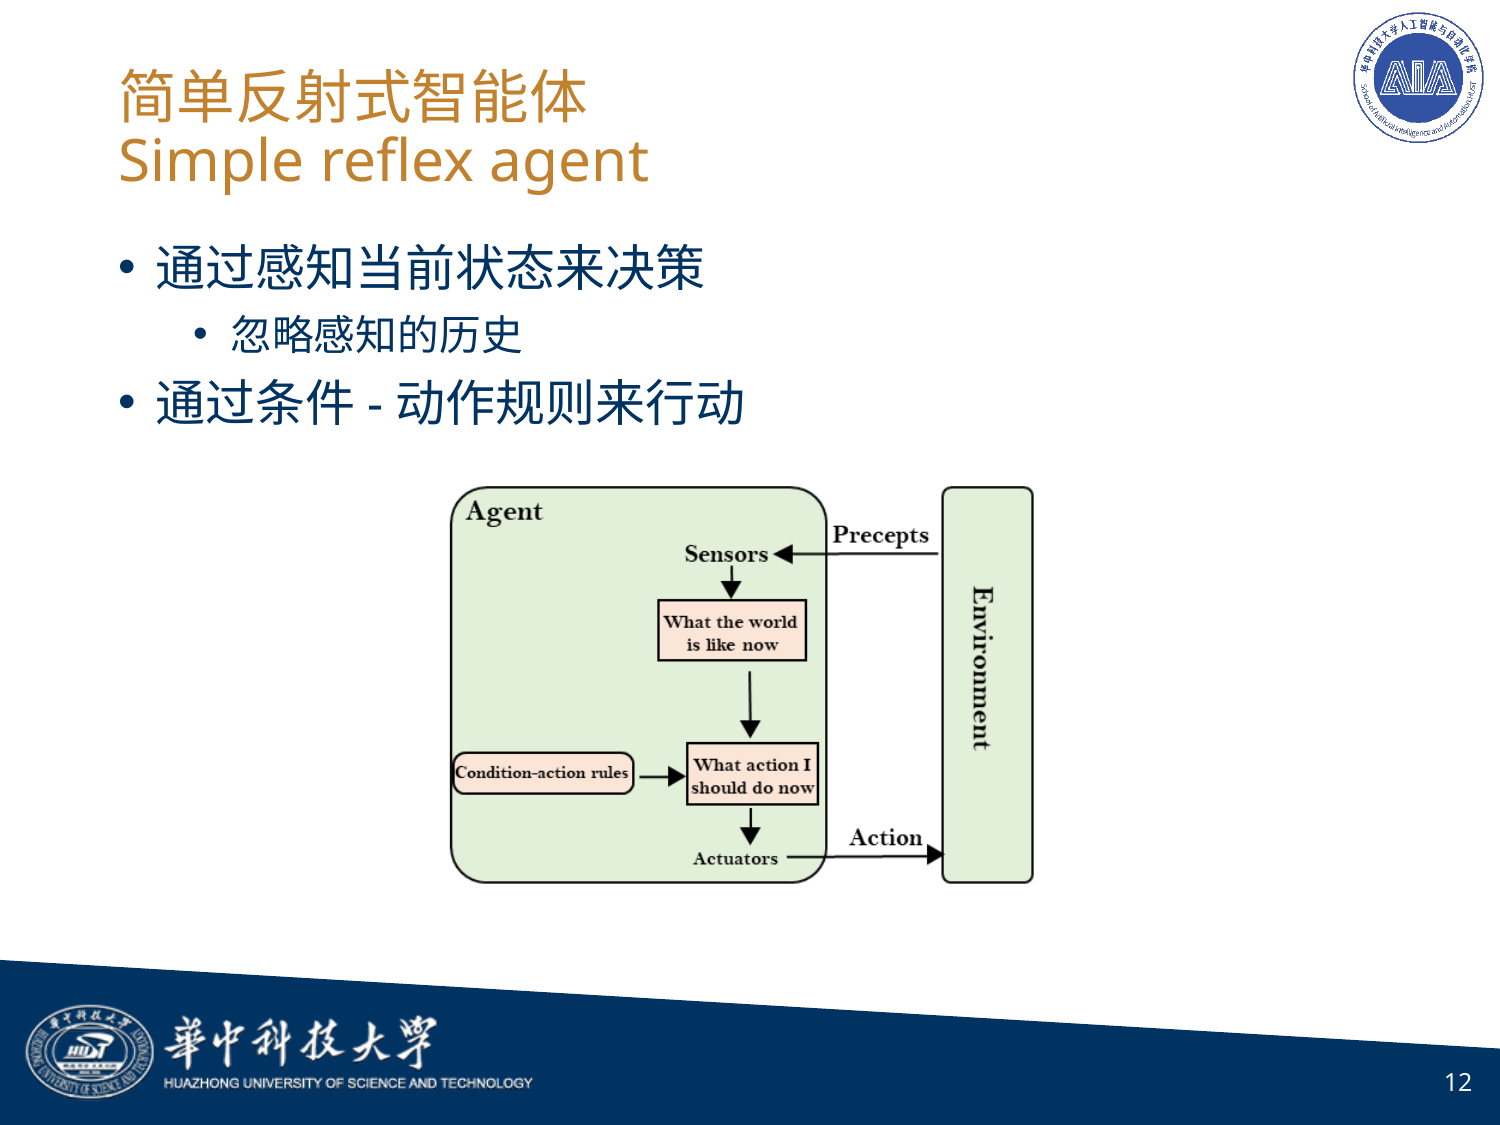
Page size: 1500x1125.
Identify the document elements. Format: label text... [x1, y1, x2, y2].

picture [443, 479, 1047, 897]
list 通过感知当前状态来决策 忽略感知的历史 通过条件-动作规则来行动 [103, 228, 1397, 923]
slide_number 12 [1332, 1054, 1488, 1114]
picture [20, 996, 569, 1108]
title 简单反射式智能体 Simple reflex agent [103, 59, 1397, 203]
picture [1325, 0, 1500, 153]
